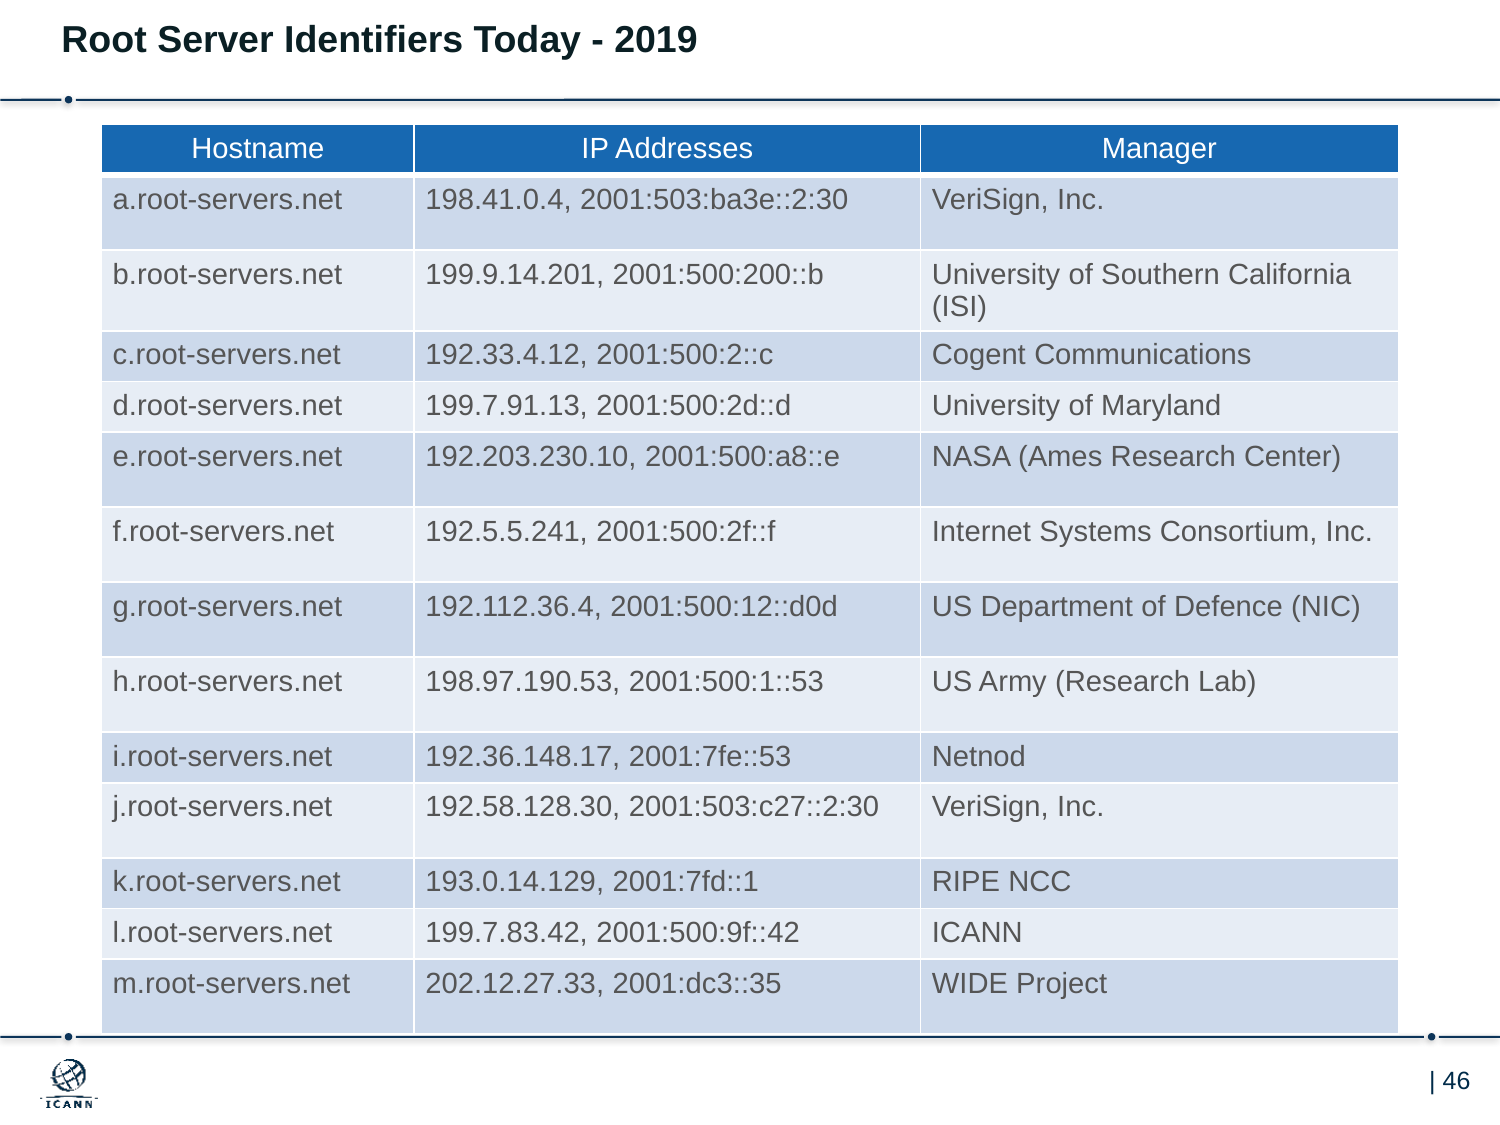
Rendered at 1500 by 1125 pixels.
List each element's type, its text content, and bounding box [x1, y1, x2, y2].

table_cell RIPE NCC [921, 859, 1398, 908]
table_cell g.root-servers.net [102, 583, 413, 656]
table_cell University of Southern California (ISI) [921, 251, 1398, 330]
table_cell 198.97.190.53, 2001:500:1::53 [415, 658, 920, 731]
table_cell 192.58.128.30, 2001:503:c27::2:30 [415, 784, 920, 857]
table_cell c.root-servers.net [102, 332, 413, 381]
table_cell Netnod [921, 733, 1398, 782]
table_cell j.root-servers.net [102, 784, 413, 857]
table_cell 193.0.14.129, 2001:7fd::1 [415, 859, 920, 908]
table_cell h.root-servers.net [102, 658, 413, 731]
picture [38, 1059, 100, 1108]
table_cell m.root-servers.net [102, 960, 413, 1033]
table_cell US Army (Research Lab) [921, 658, 1398, 731]
table_cell NASA (Ames Research Center) [921, 433, 1398, 506]
table_cell VeriSign, Inc. [921, 784, 1398, 857]
table_cell f.root-servers.net [102, 508, 413, 581]
table_cell 192.203.230.10, 2001:500:a8::e [415, 433, 920, 506]
text_box Root Server Identifiers Today - 2019 [61, 7, 1376, 82]
table_cell k.root-servers.net [102, 859, 413, 908]
table_cell 198.41.0.4, 2001:503:ba3e::2:30 [415, 178, 920, 249]
table_cell US Department of Defence (NIC) [921, 583, 1398, 656]
table_cell d.root-servers.net [102, 382, 413, 431]
table_cell 202.12.27.33, 2001:dc3::35 [415, 960, 920, 1033]
table_cell Internet Systems Consortium, Inc. [921, 508, 1398, 581]
table_cell VeriSign, Inc. [921, 178, 1398, 249]
table_cell Cogent Communications [921, 332, 1398, 381]
table_header IP Addresses [415, 125, 920, 172]
table_cell 192.33.4.12, 2001:500:2::c [415, 332, 920, 381]
table_header Manager [921, 125, 1398, 172]
table_cell WIDE Project [921, 960, 1398, 1033]
table_cell 192.112.36.4, 2001:500:12::d0d [415, 583, 920, 656]
table_header Hostname [102, 125, 413, 172]
table_cell a.root-servers.net [102, 178, 413, 249]
table_cell 199.7.91.13, 2001:500:2d::d [415, 382, 920, 431]
table_cell 192.36.148.17, 2001:7fe::53 [415, 733, 920, 782]
table_cell 199.7.83.42, 2001:500:9f::42 [415, 909, 920, 958]
table_cell 192.5.5.241, 2001:500:2f::f [415, 508, 920, 581]
table_cell 199.9.14.201, 2001:500:200::b [415, 251, 920, 330]
table_cell ICANN [921, 909, 1398, 958]
table_cell b.root-servers.net [102, 251, 413, 330]
table_cell University of Maryland [921, 382, 1398, 431]
table_cell l.root-servers.net [102, 909, 413, 958]
table_cell e.root-servers.net [102, 433, 413, 506]
table_cell i.root-servers.net [102, 733, 413, 782]
